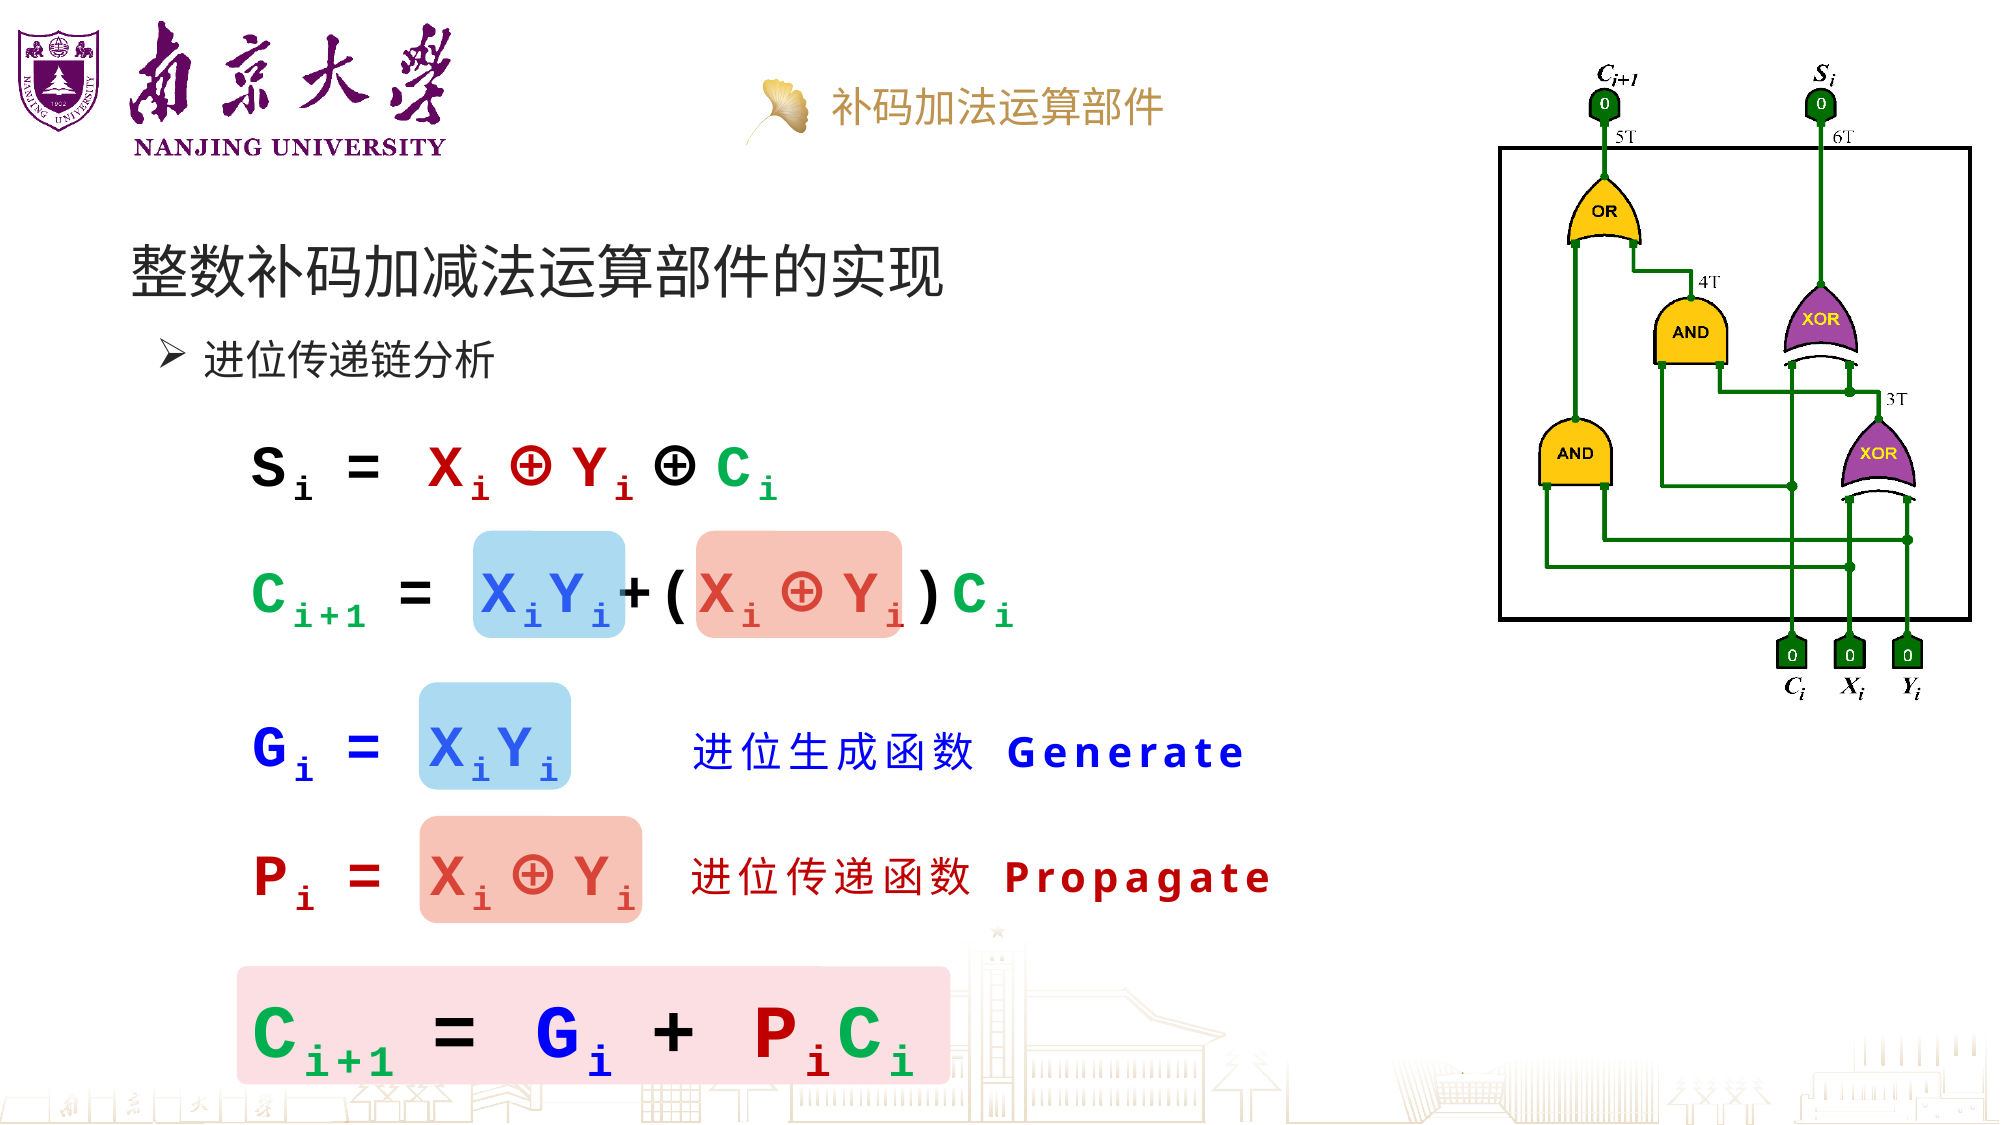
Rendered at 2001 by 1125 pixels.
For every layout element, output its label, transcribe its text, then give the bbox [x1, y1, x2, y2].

text_box [696, 530, 903, 638]
text_box Ci+1 = XiYi+(Xi⊕Yi)Ci [236, 530, 1224, 659]
text_box 进位生成函数 Generate [678, 708, 1396, 790]
text_box [419, 815, 643, 924]
picture [731, 64, 830, 169]
text_box 进位传递函数 Propagate [675, 833, 1475, 916]
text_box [110, 210, 1499, 392]
text_box [418, 682, 572, 790]
text_box Si = Xi⊕Yi⊕Ci [236, 421, 887, 516]
text_box [473, 530, 626, 638]
text_box Gi = XiYi [237, 684, 676, 791]
text_box Pi = Xi⊕Yi [238, 814, 731, 930]
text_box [1499, 51, 1971, 717]
text_box 补码加法运算部件 [816, 73, 1226, 139]
picture [18, 21, 451, 160]
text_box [236, 954, 1174, 1085]
